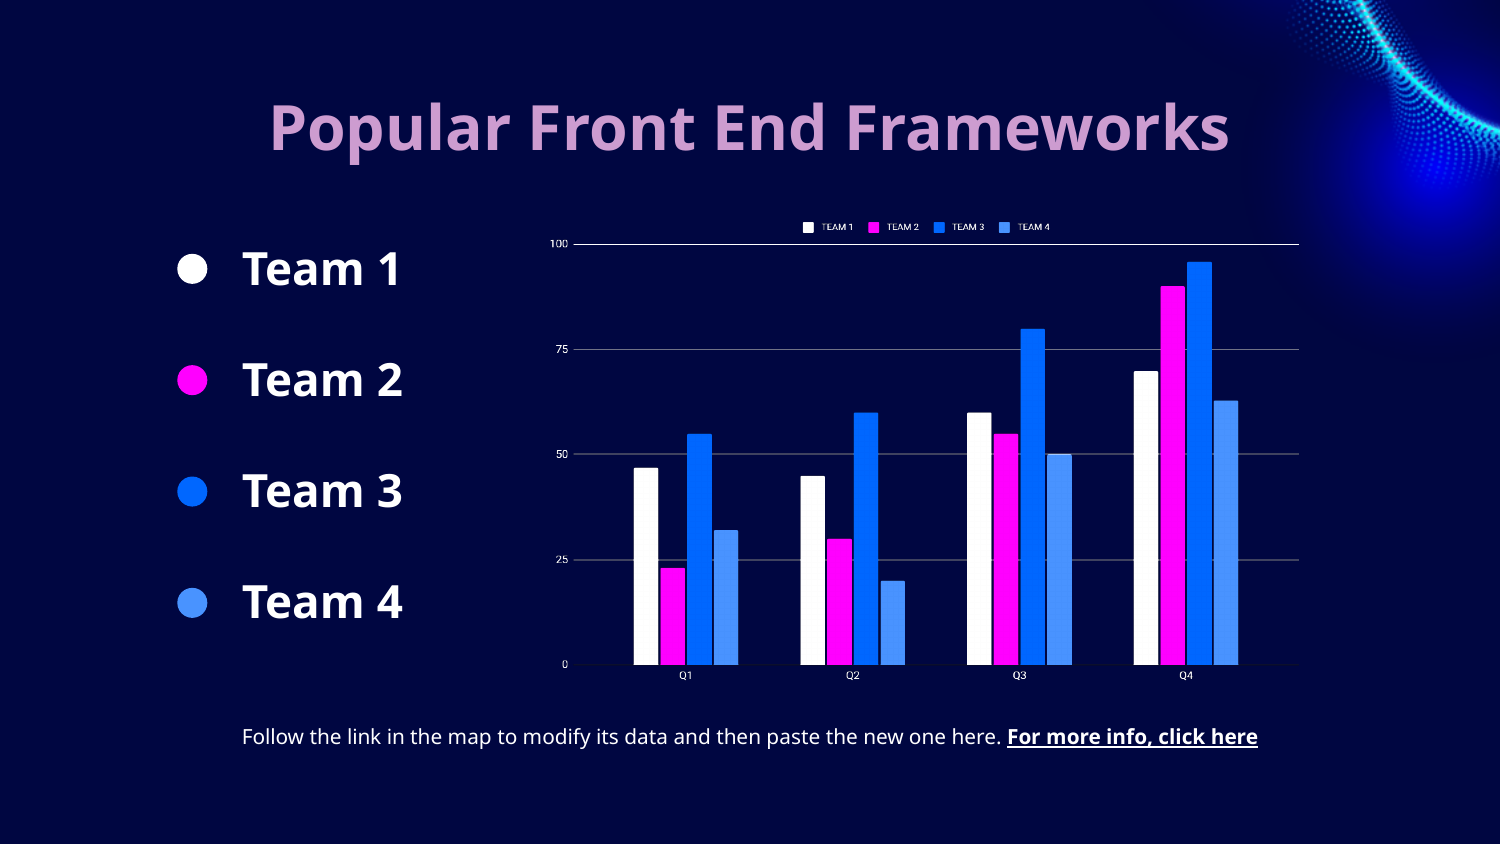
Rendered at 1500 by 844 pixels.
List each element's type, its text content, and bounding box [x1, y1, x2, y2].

text_box [177, 253, 208, 284]
text_box [177, 587, 208, 618]
picture [533, 0, 1500, 689]
text_box Team 4 [226, 571, 502, 644]
text_box Team 1 [226, 237, 502, 310]
text_box Team 2 [226, 348, 502, 421]
text_box [177, 365, 208, 396]
text_box Follow the link in the map to modify its data and then paste the new one here. For more info, click here [161, 720, 1339, 756]
text_box [177, 476, 208, 507]
title Popular Front End Frameworks [118, 72, 1382, 167]
text_box Team 3 [226, 459, 502, 532]
